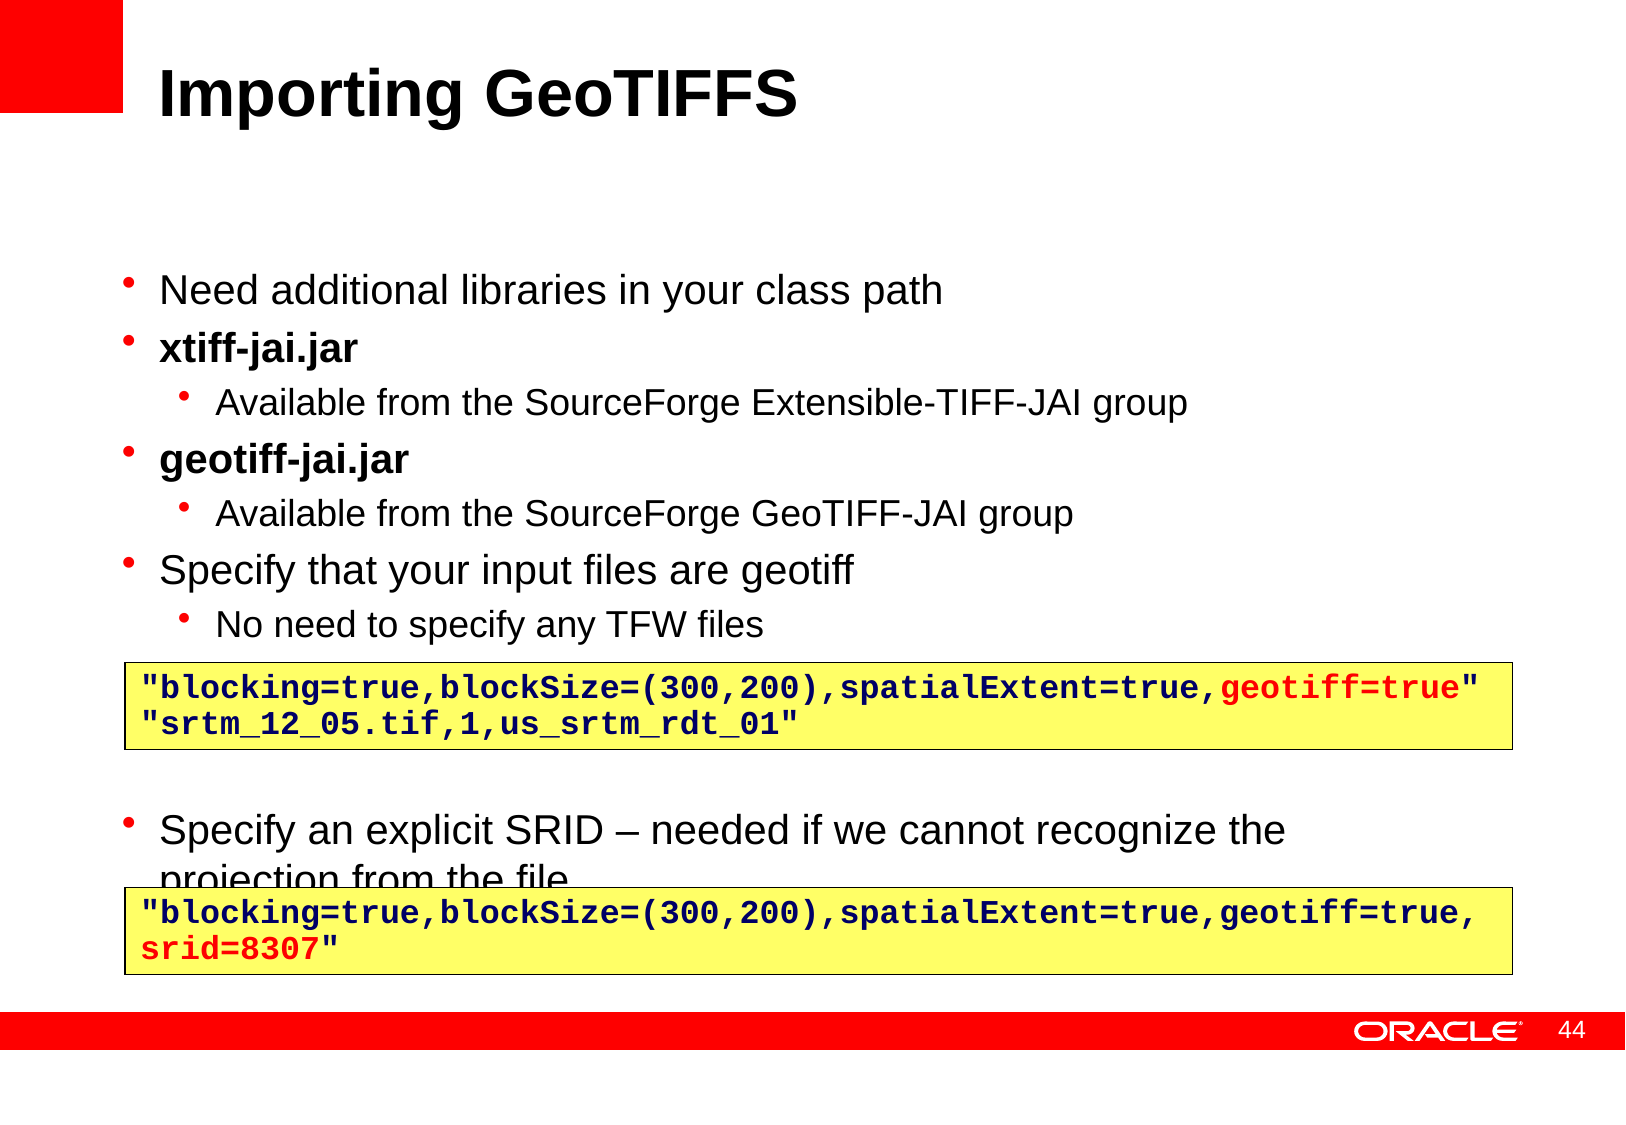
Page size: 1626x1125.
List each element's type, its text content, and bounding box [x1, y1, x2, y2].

title Importing GeoTIFFS [157, 49, 1506, 205]
text_box "blocking=true,blockSize=(300,200),spatialExtent=true,geotiff=true, srid=8307" [125, 887, 1513, 975]
picture [0, 1012, 1625, 1050]
text_box "blocking=true,blockSize=(300,200),spatialExtent=true,geotiff=true" "srtm_12_05.tif,1,us_srtm_rdt_01" [125, 662, 1513, 750]
list Need additional libraries in your class path xtiff-jai.jar Available from the SourceForge Extensible-TIFF-JAI group geotiff-jai.jar Available from the SourceForge GeoTIFF-JAI group Specify that your input files are geotiff No need to specify any TFW files Specify an explicit SRID – needed if we cannot recognize the projection from the file [121, 262, 1462, 976]
picture [0, 0, 123, 113]
